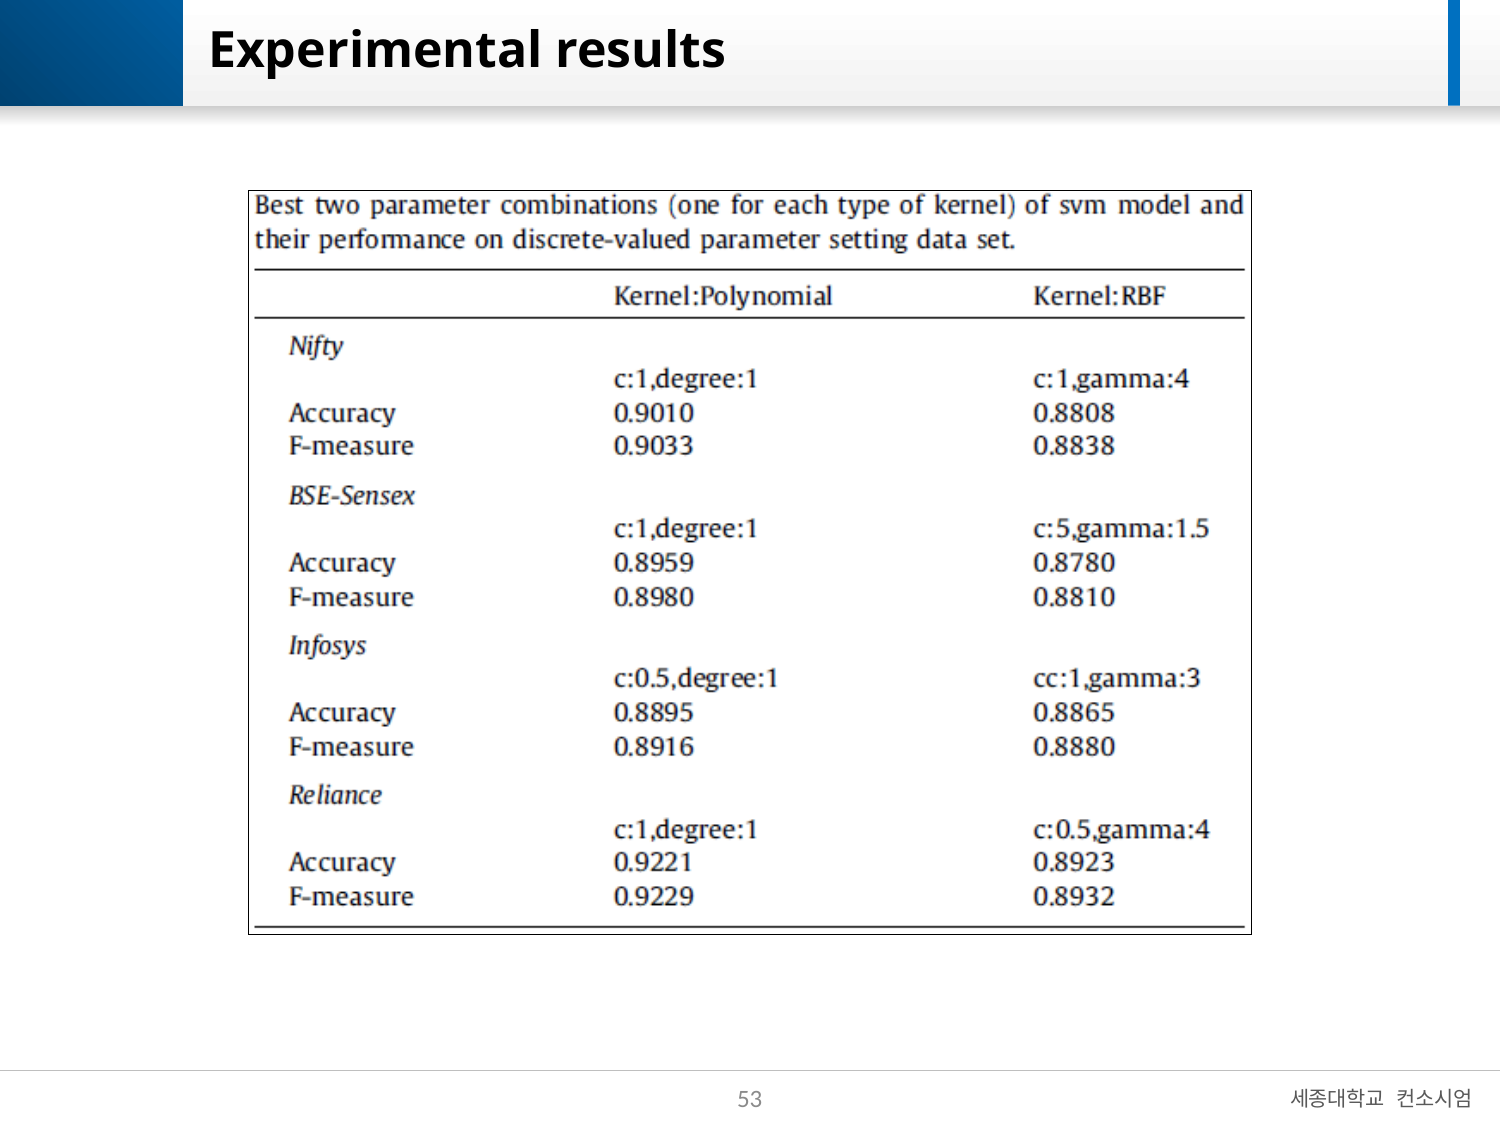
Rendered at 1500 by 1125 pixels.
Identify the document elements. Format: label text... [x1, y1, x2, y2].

title Experimental results [193, 10, 1436, 91]
picture [248, 190, 1252, 935]
